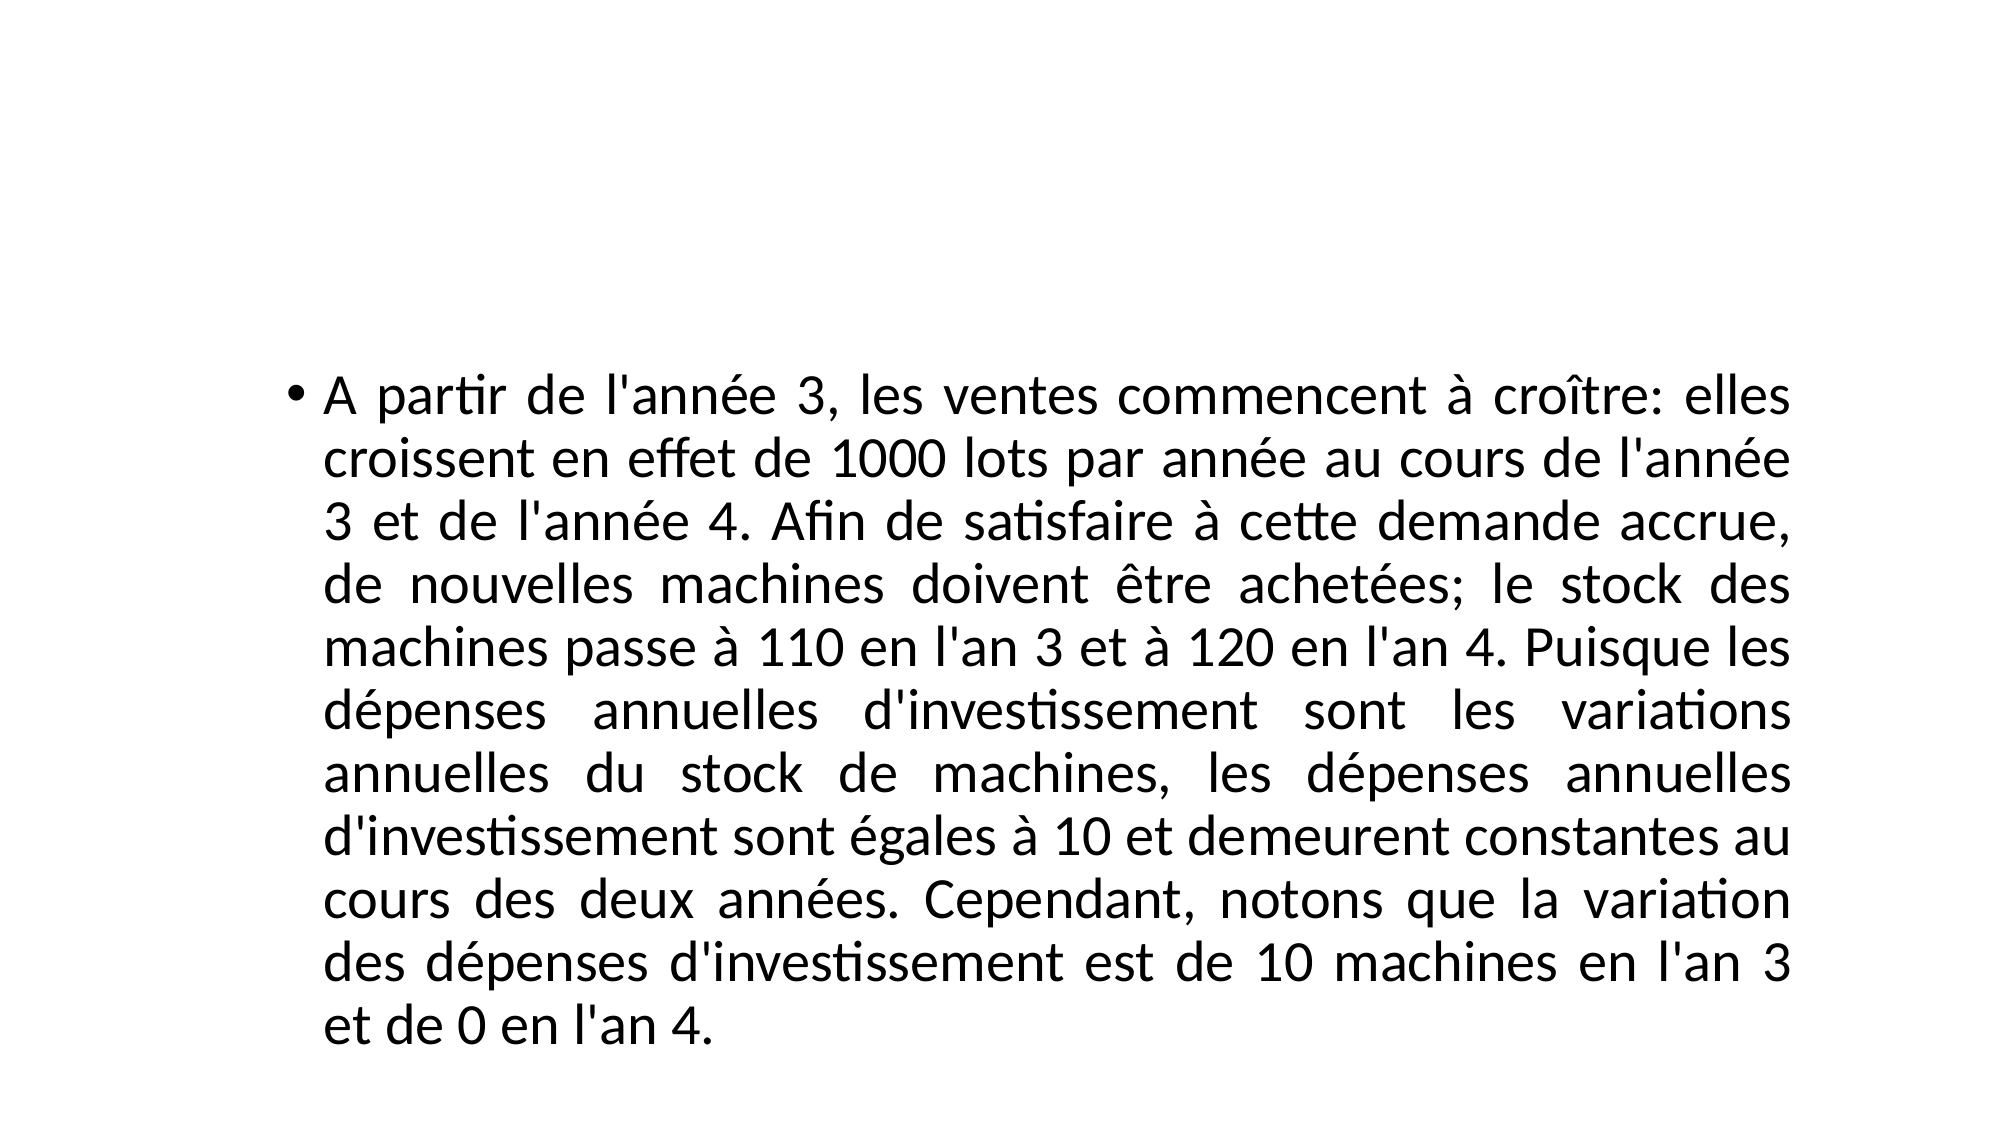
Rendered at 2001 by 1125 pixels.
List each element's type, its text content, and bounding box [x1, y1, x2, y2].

list A partir de l'année 3, les ventes commencent à croître: elles croissent en effet de 1000 lots par année au cours de l'année 3 et de l'année 4. Afin de satisfaire à cette demande accrue, de nouvelles machines doivent être achetées; le stock des machines passe à 110 en l'an 3 et à 120 en l'an 4. Puisque les dépenses annuelles d'investissement sont les variations annuelles du stock de machines, les dépenses annuelles d'investissement sont égales à 10 et demeurent constantes au cours des deux années. Cependant, notons que la variation des dépenses d'investissement est de 10 machines en l'an 3 et de 0 en l'an 4. [271, 356, 1808, 1063]
